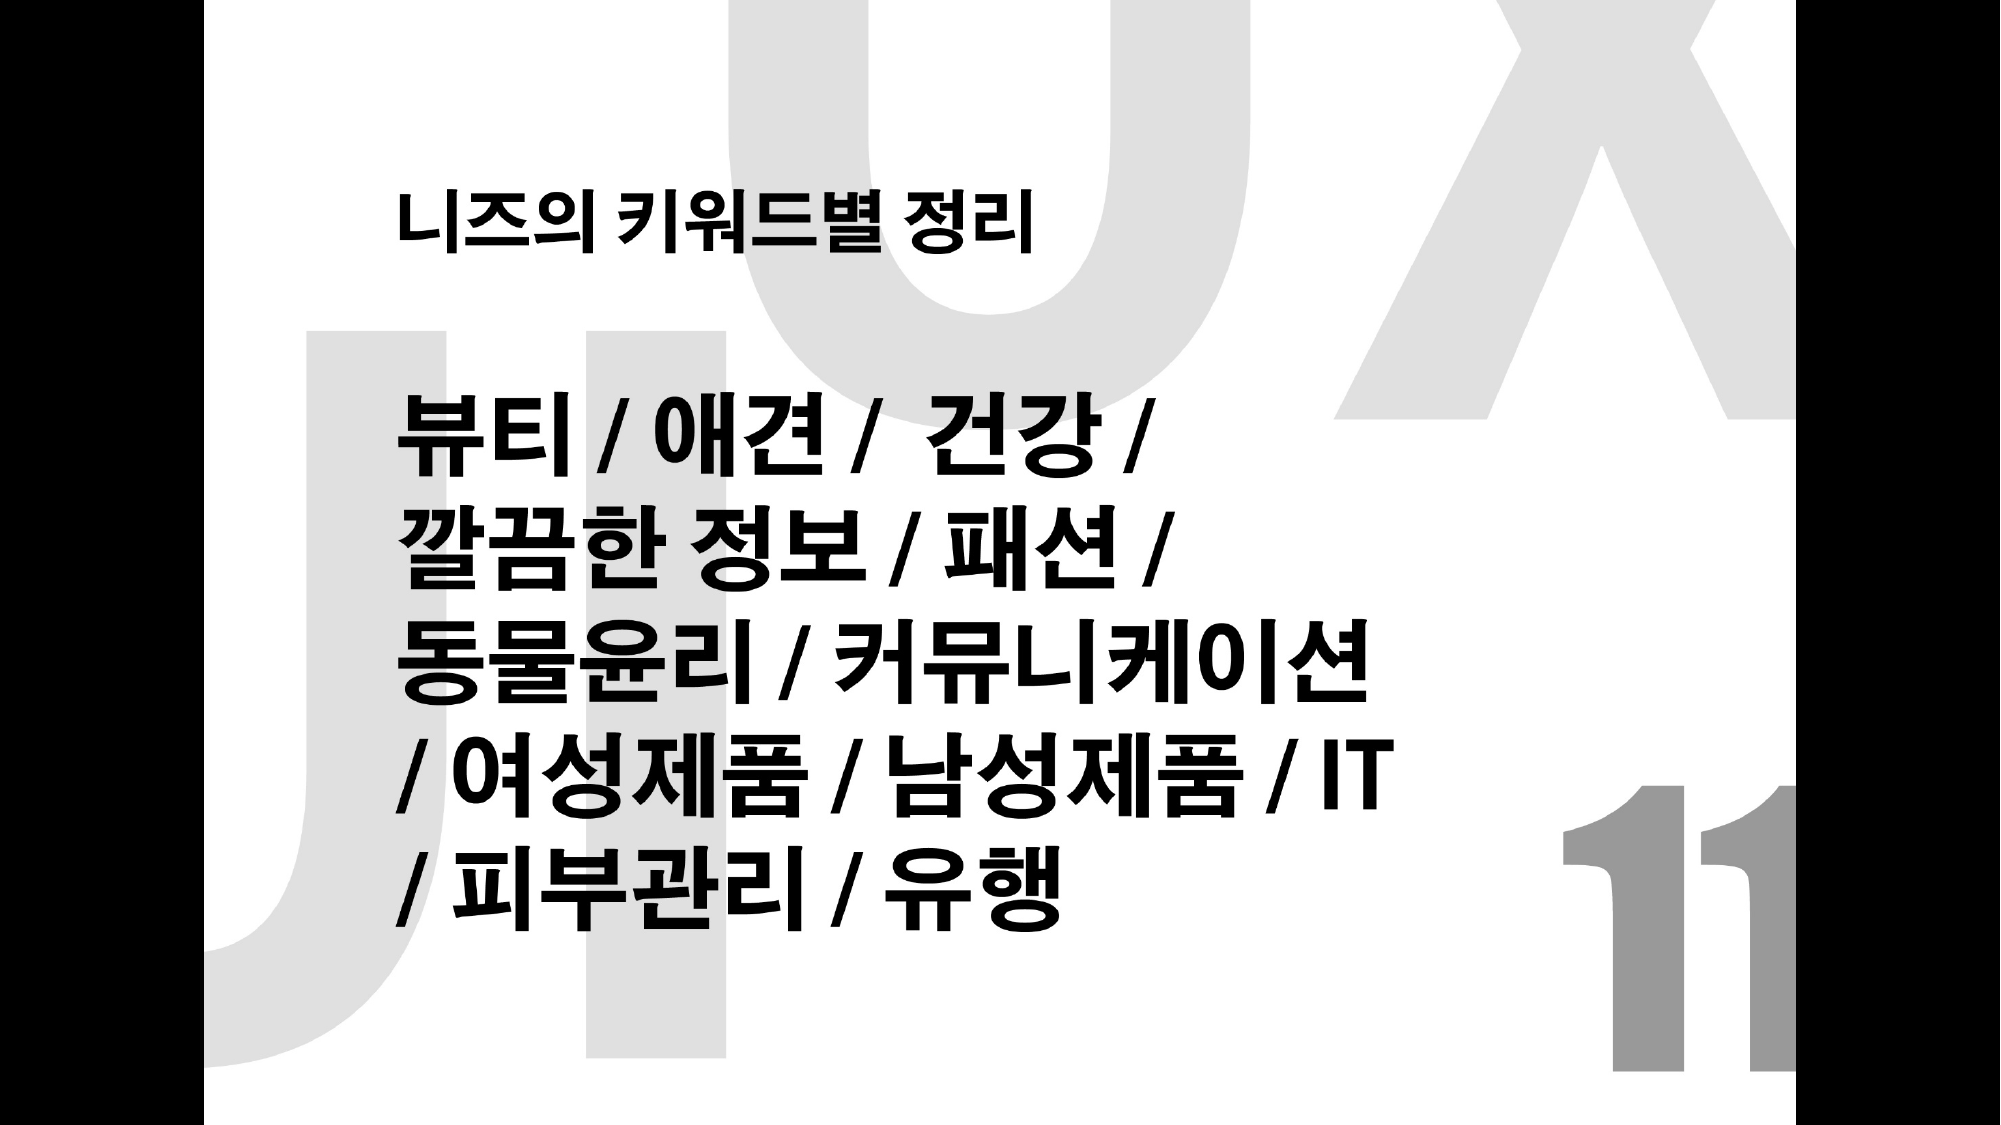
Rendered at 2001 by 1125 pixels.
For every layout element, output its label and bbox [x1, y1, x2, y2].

picture [204, 0, 1796, 1125]
